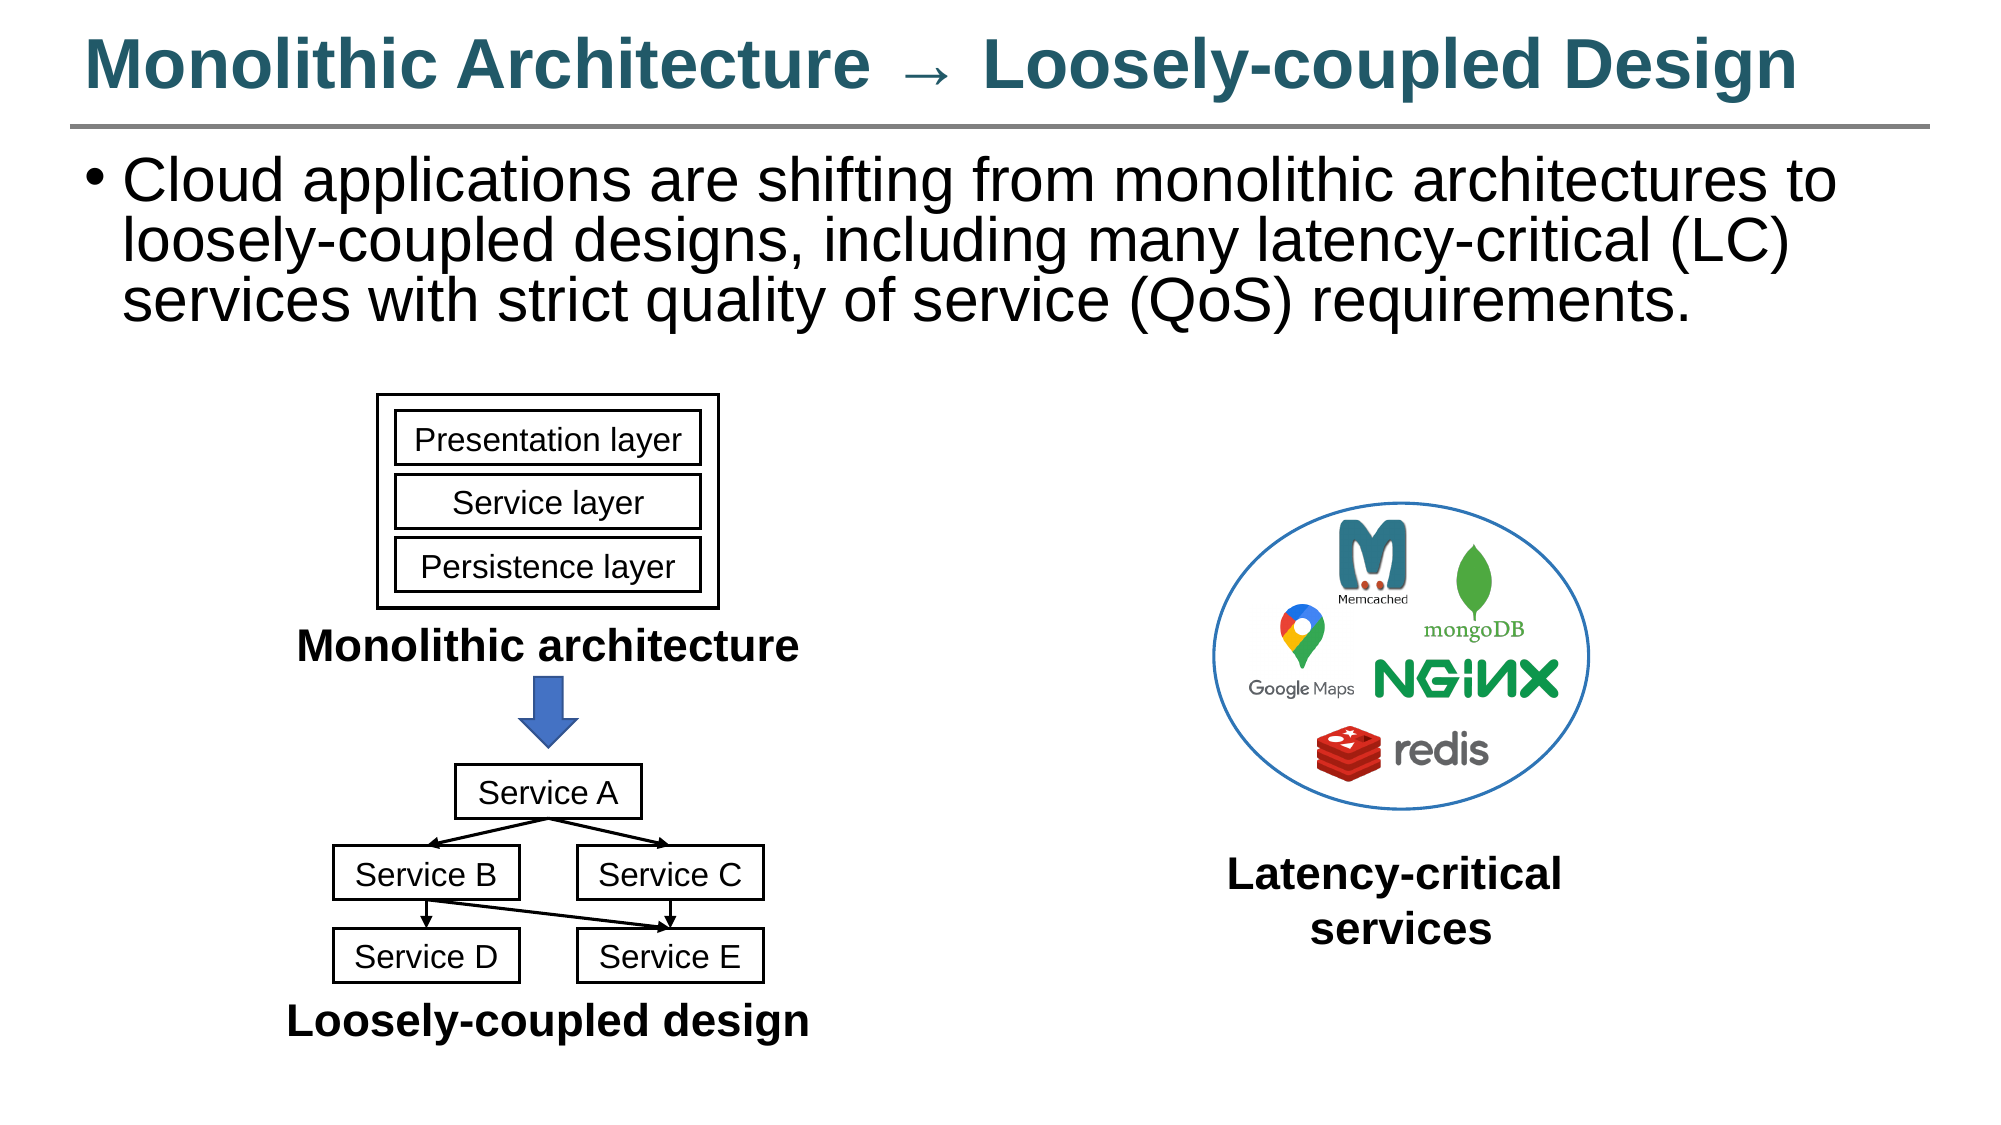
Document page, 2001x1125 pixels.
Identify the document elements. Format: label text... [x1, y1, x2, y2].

title Monolithic Architecture → Loosely-coupled Design [69, 6, 1930, 125]
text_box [1213, 503, 1589, 810]
list Cloud applications are shifting from monolithic architectures to loosely-coupled designs, including many latency-critical (LC) services with strict quality of service (QoS) requirements. [69, 146, 1930, 1125]
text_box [333, 764, 764, 983]
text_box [377, 394, 719, 609]
text_box Latency-critical services [1188, 836, 1615, 962]
text_box [517, 679, 580, 749]
text_box Loosely-coupled design [230, 983, 866, 1053]
text_box Monolithic architecture [239, 608, 858, 679]
